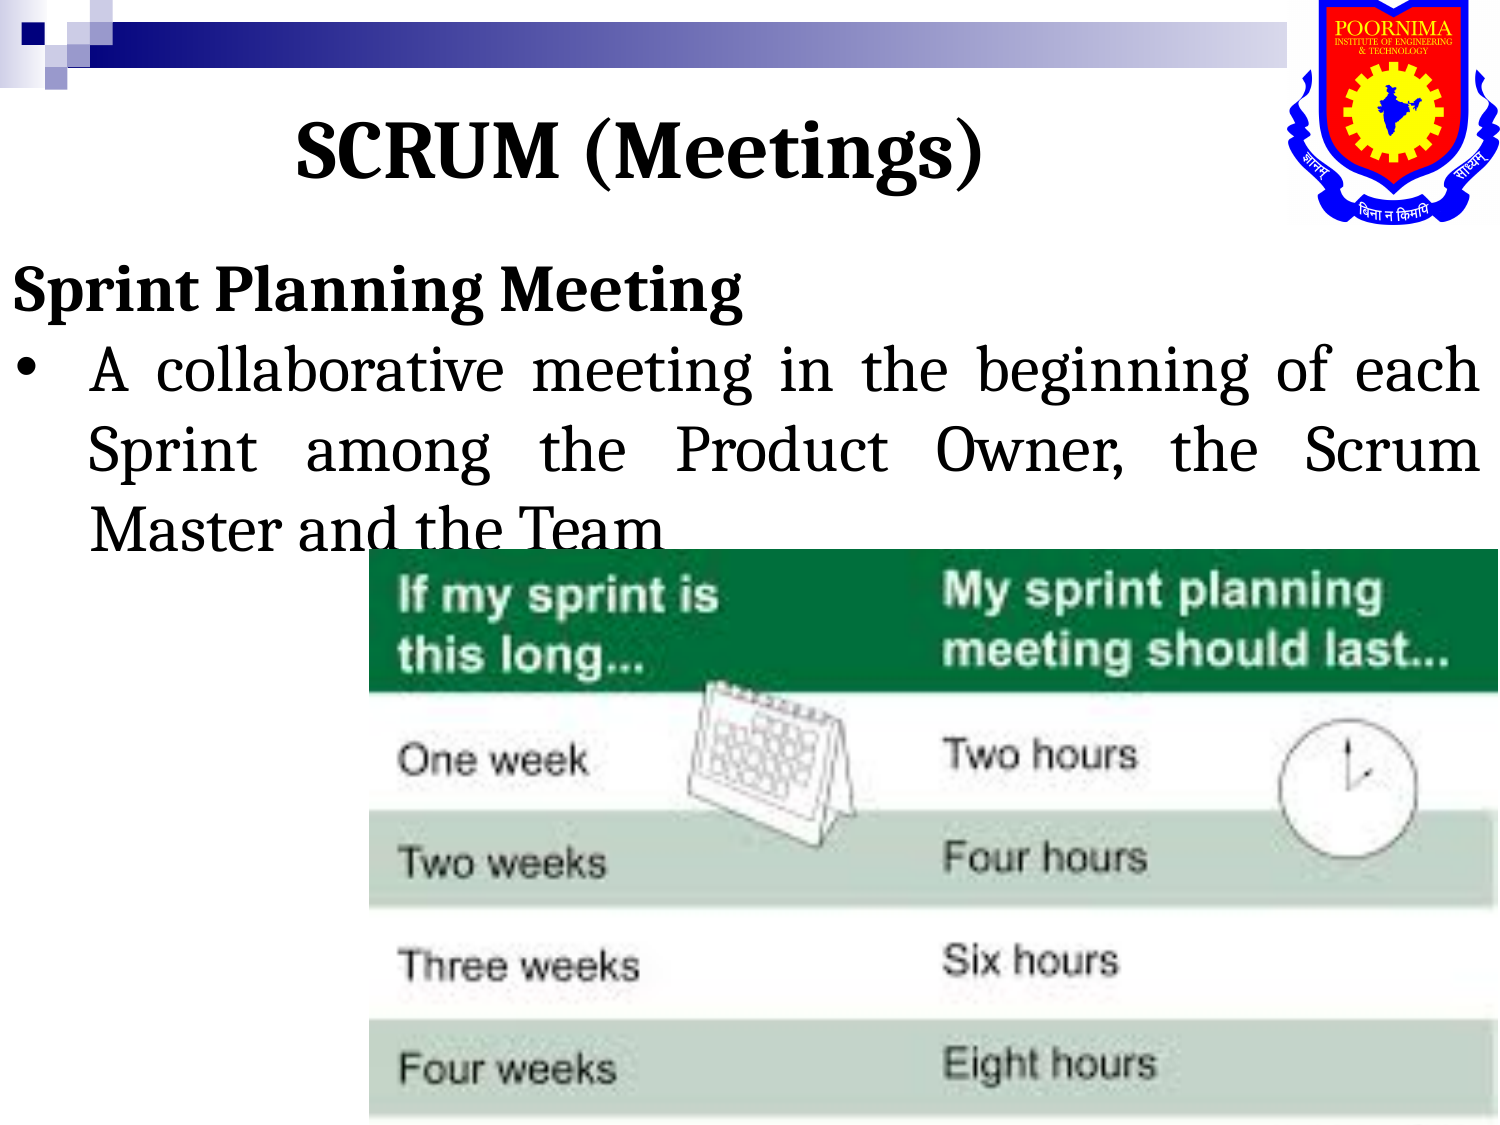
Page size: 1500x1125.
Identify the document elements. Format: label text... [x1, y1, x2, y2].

text_box Sprint Planning Meeting A collaborative meeting in the beginning of each Sprint among the Product Owner, the Scrum Master and the Team [0, 237, 1498, 588]
picture [1287, 0, 1500, 226]
picture [369, 549, 1499, 1125]
text_box SCRUM (Meetings) [0, 87, 1282, 213]
